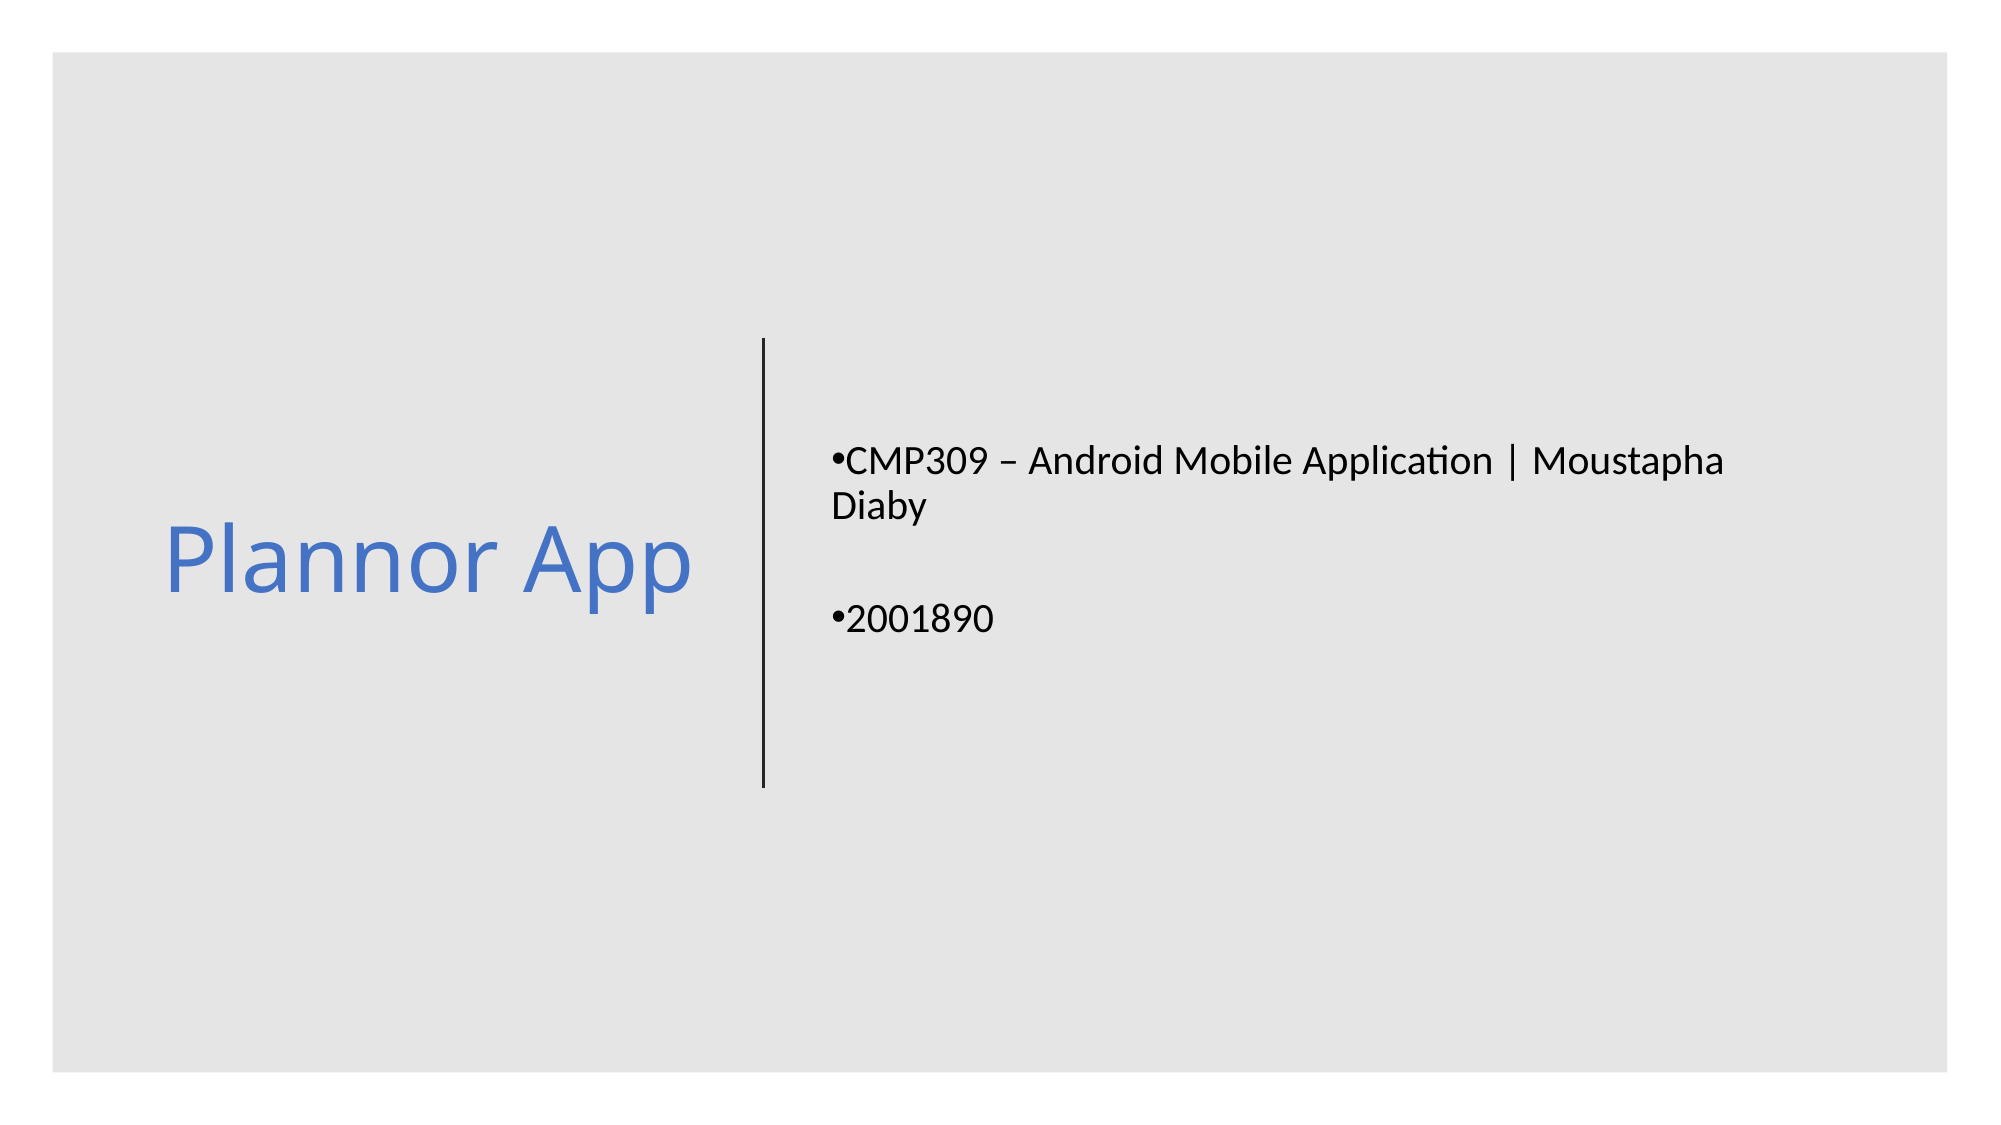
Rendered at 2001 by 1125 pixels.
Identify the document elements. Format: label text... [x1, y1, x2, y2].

subtitle CMP309 – Android Mobile Application | Moustapha Diaby [816, 158, 1842, 537]
text_box 2001890 [816, 588, 1842, 967]
title Plannor App [137, 158, 711, 967]
text_box [52, 51, 1948, 1073]
